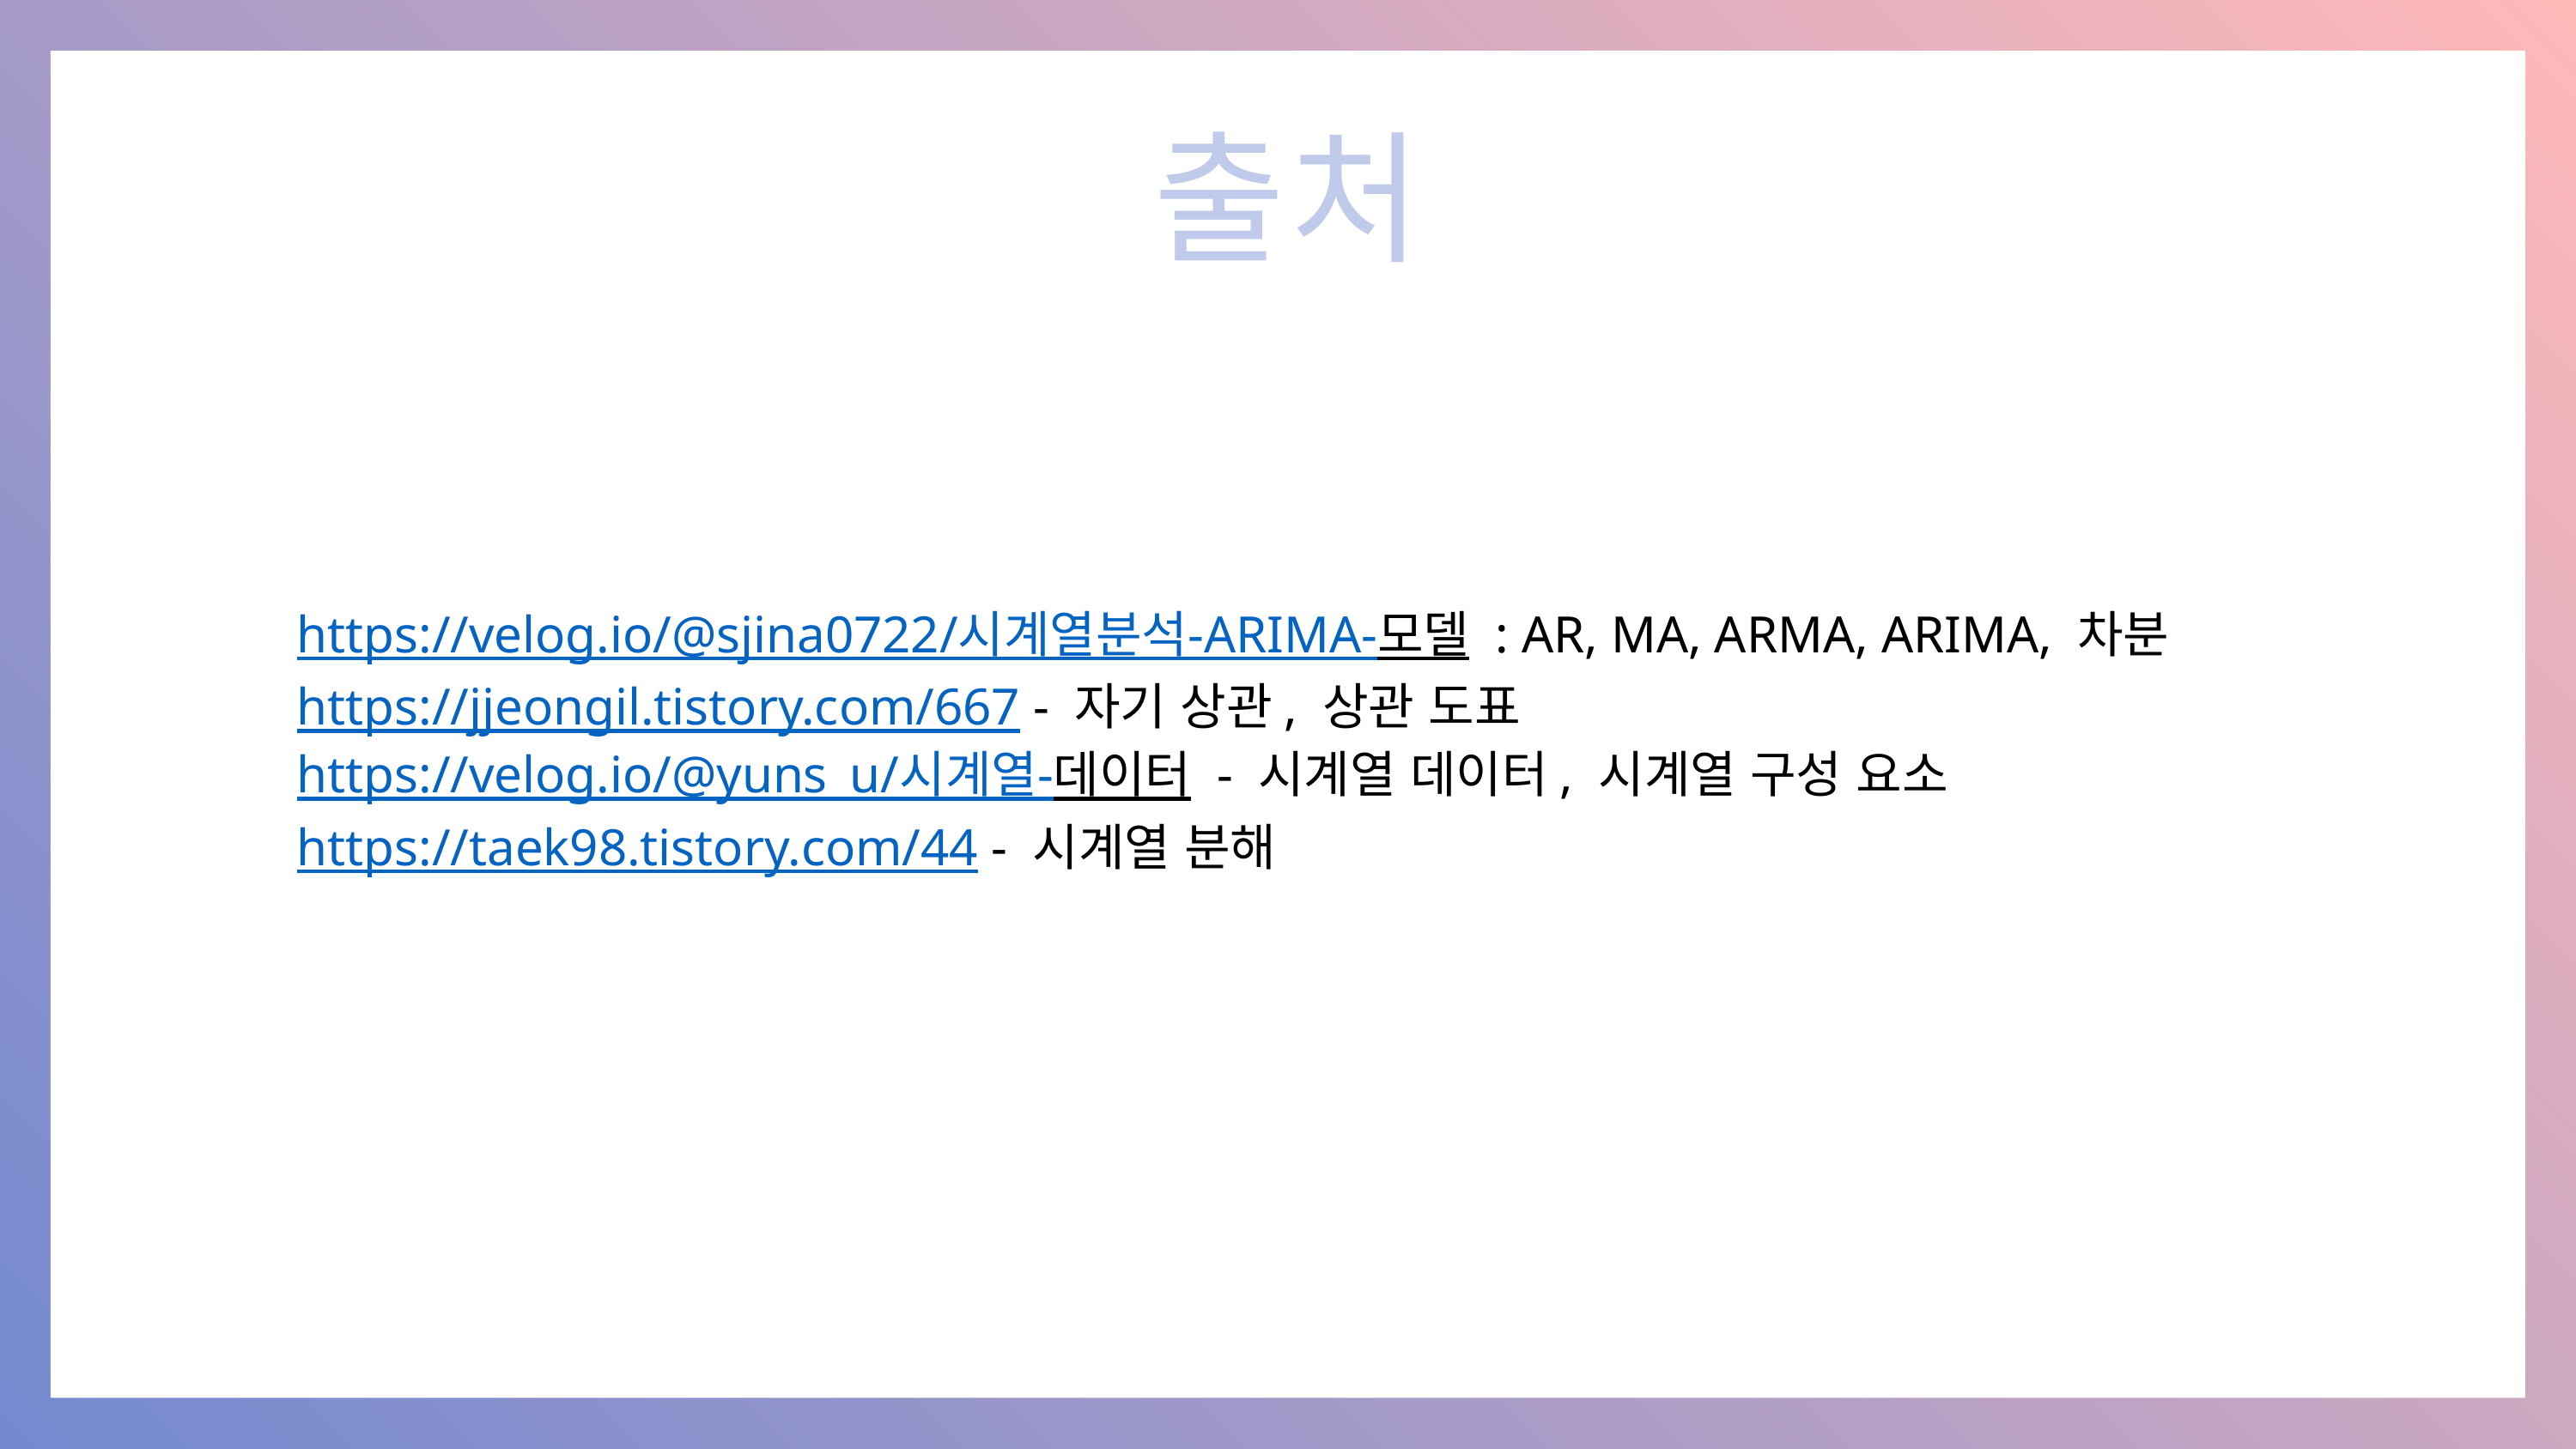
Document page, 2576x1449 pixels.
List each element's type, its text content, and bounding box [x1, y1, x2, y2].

text_box https://velog.io/@sjina0722/시계열분석-ARIMA-모델 : AR, MA, ARMA, ARIMA, 차분 https://jjeongil.tistory.com/667 - 자기 상관, 상관 도표 https://velog.io/@yuns_u/시계열-데이터 - 시계열 데이터, 시계열 구성 요소 https://taek98.tistory.com/44 - 시계열 분해 [283, 596, 2292, 890]
text_box 출처 [1140, 101, 1436, 286]
